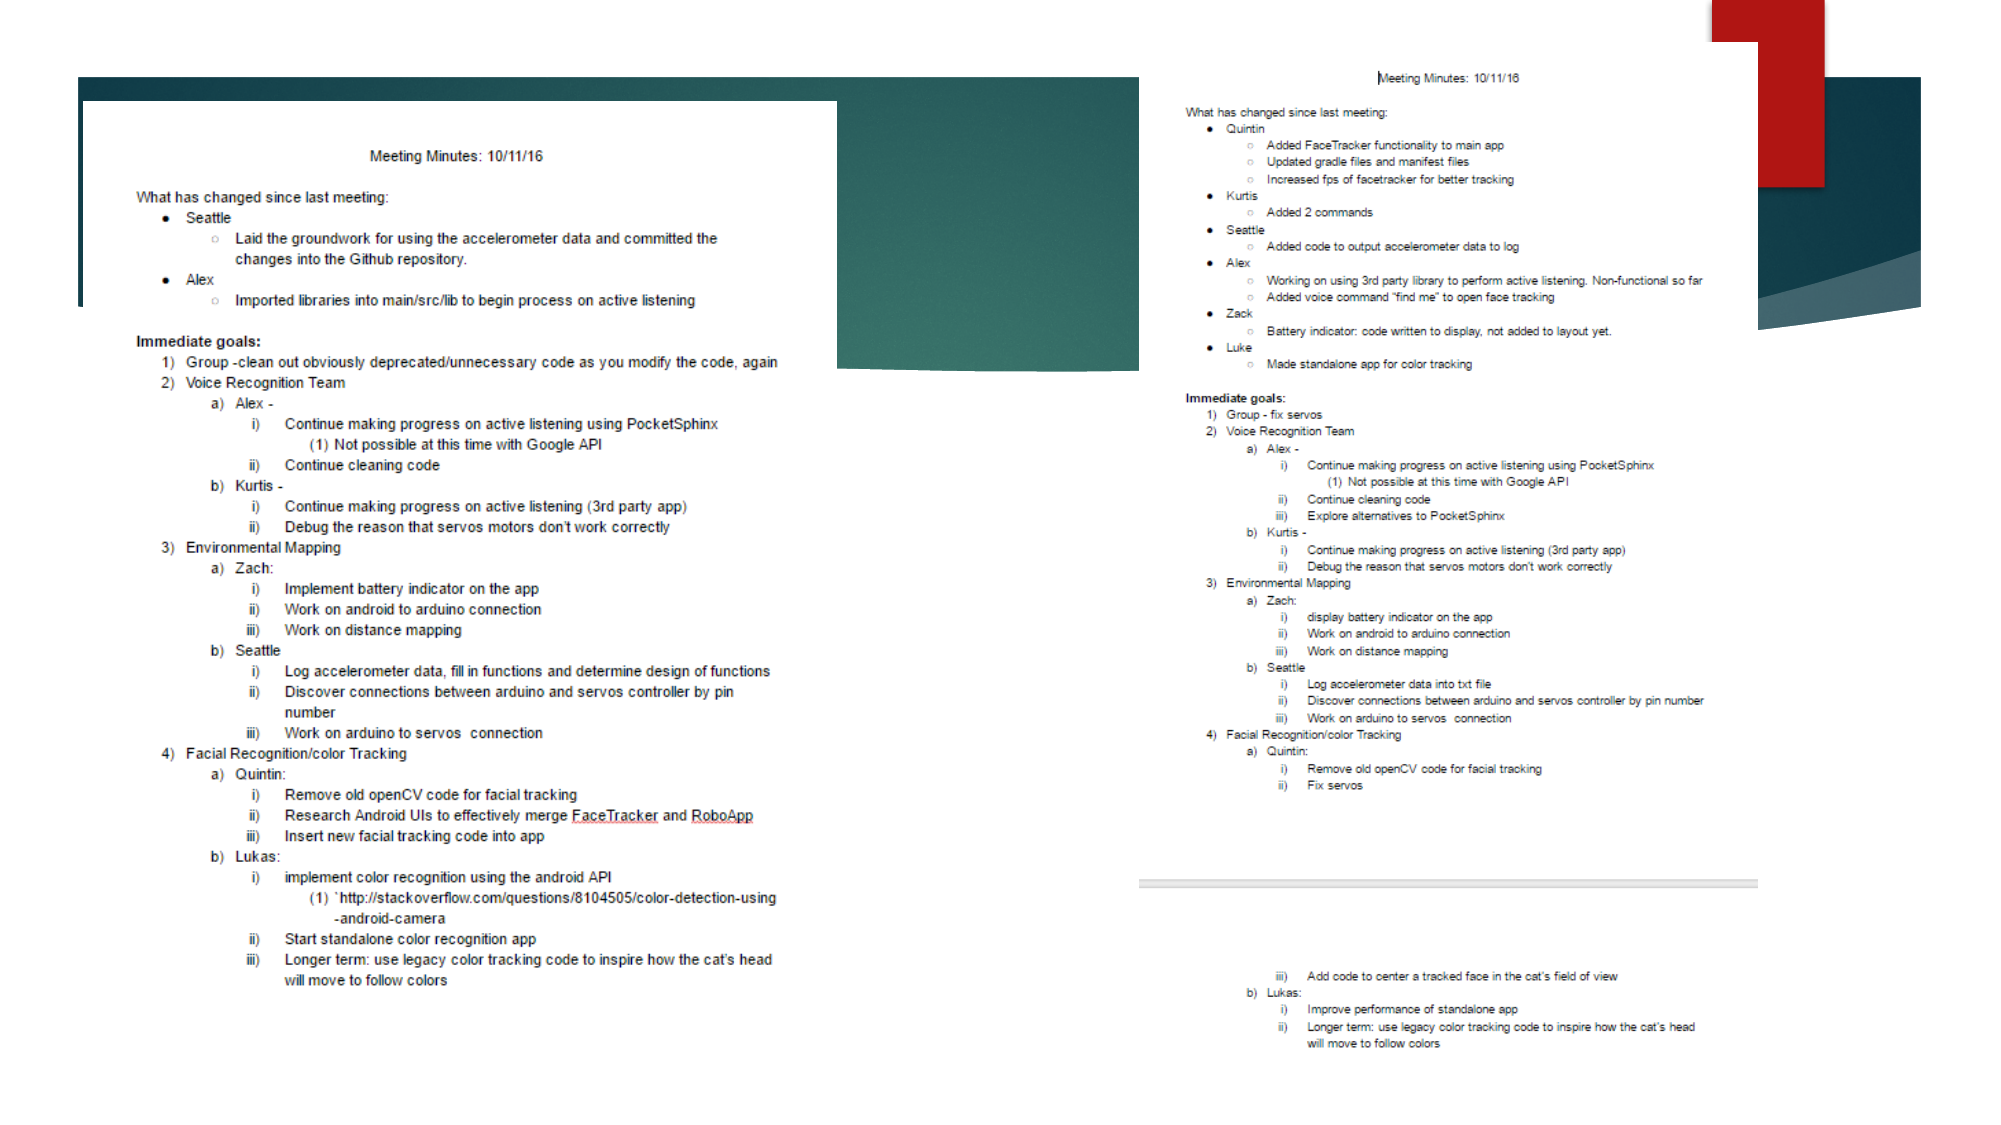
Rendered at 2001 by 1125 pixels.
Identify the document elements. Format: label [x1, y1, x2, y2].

picture [79, 42, 1920, 1083]
